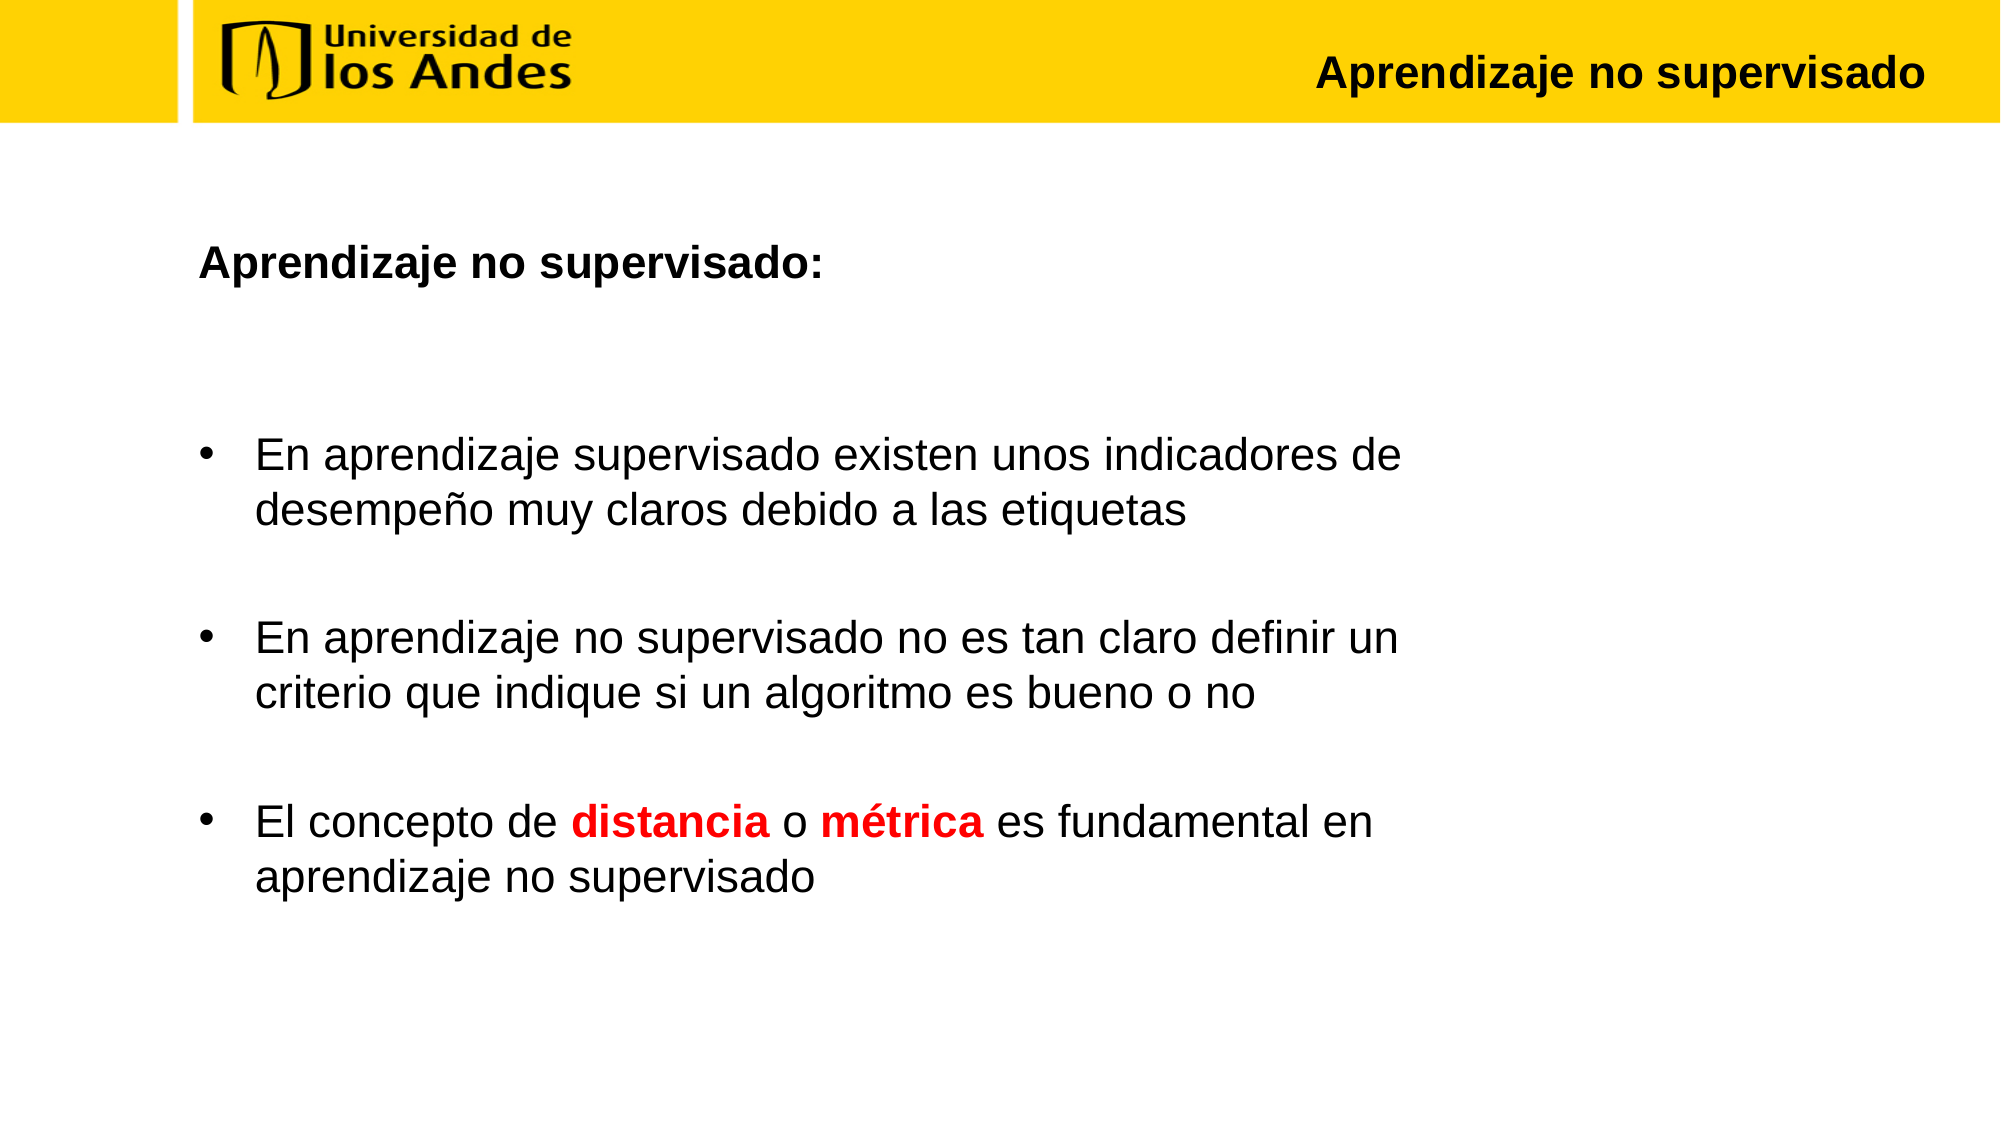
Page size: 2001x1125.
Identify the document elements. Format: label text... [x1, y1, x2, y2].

picture [0, 0, 2001, 1125]
list Aprendizaje no supervisado: En aprendizaje supervisado existen unos indicadores de desempeño muy claros debido a las etiquetas En aprendizaje no supervisado no es tan claro definir un criterio que indique si un algoritmo es bueno o no El concepto de distancia o métrica es fundamental en aprendizaje no supervisado [183, 224, 1468, 1036]
title Aprendizaje no supervisado [658, 21, 1942, 119]
